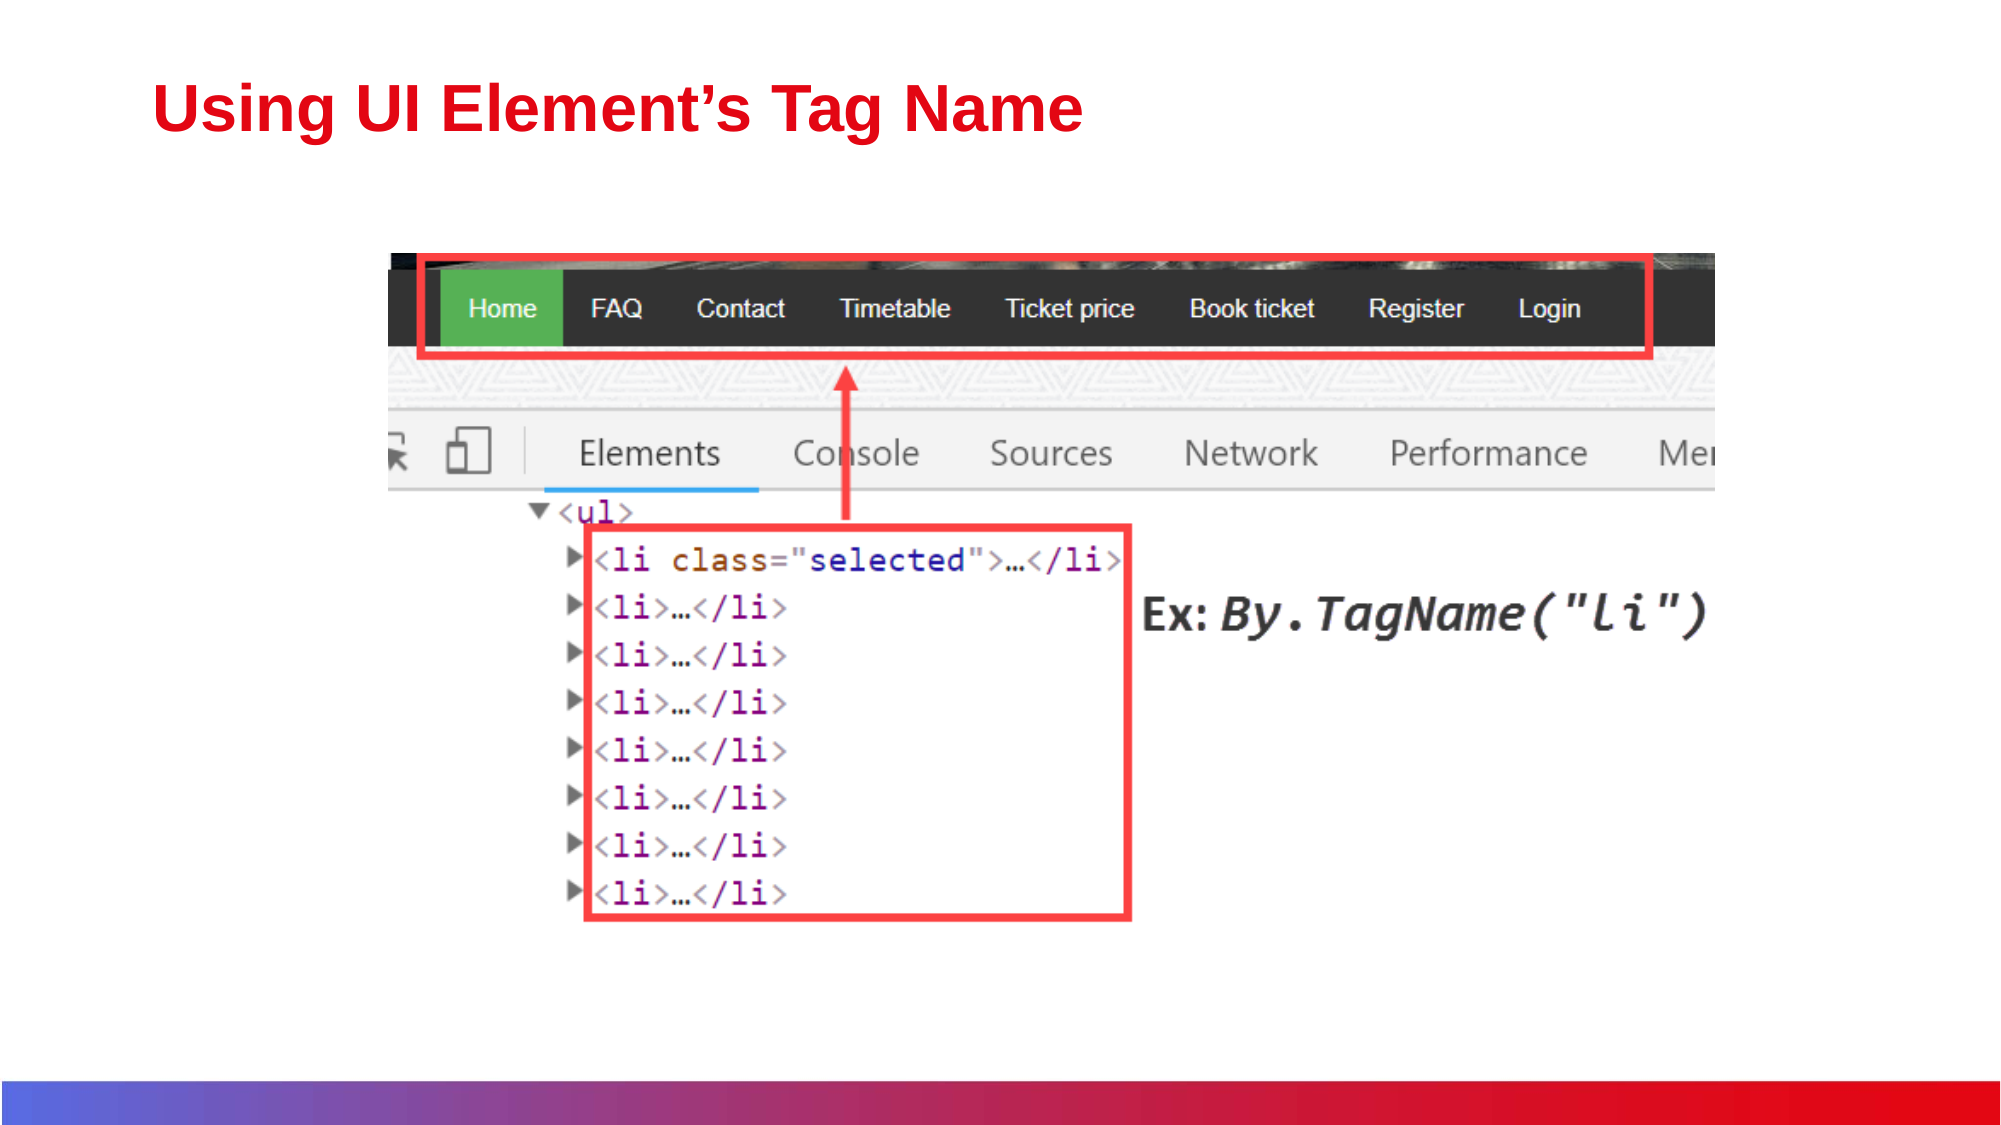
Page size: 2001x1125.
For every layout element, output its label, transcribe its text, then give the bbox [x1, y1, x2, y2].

title Using UI Element’s Tag Name [137, 66, 1863, 155]
picture [0, 0, 2001, 1125]
